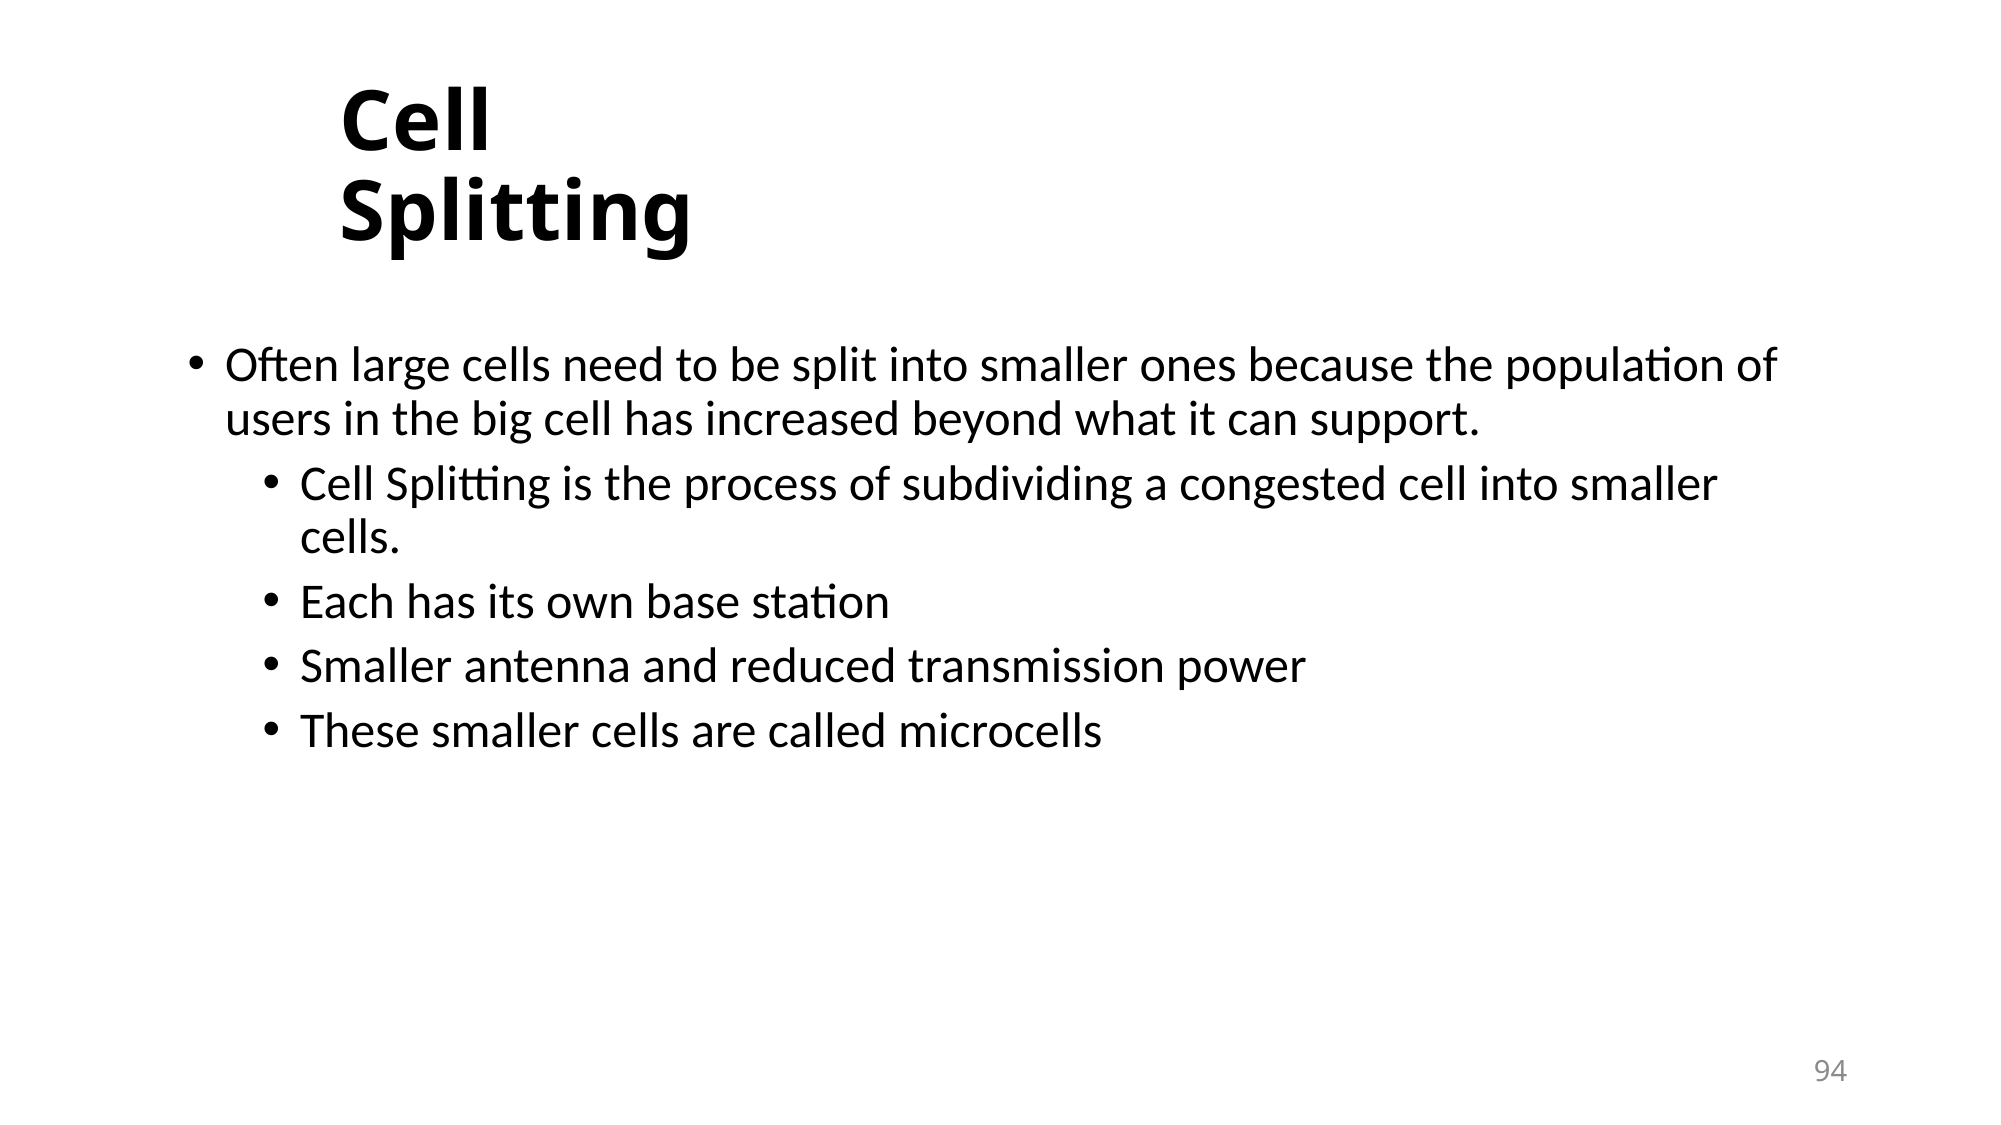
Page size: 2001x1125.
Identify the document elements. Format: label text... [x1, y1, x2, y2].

title Cell Splitting [324, 112, 863, 225]
slide_number 94 [1412, 1042, 1863, 1103]
list Often large cells need to be split into smaller ones because the population of users in the big cell has increased beyond what it can support. Cell Splitting is the process of subdividing a congested cell into smaller cells. Each has its own base station Smaller antenna and reduced transmission power These smaller cells are called microcells [172, 331, 1833, 926]
